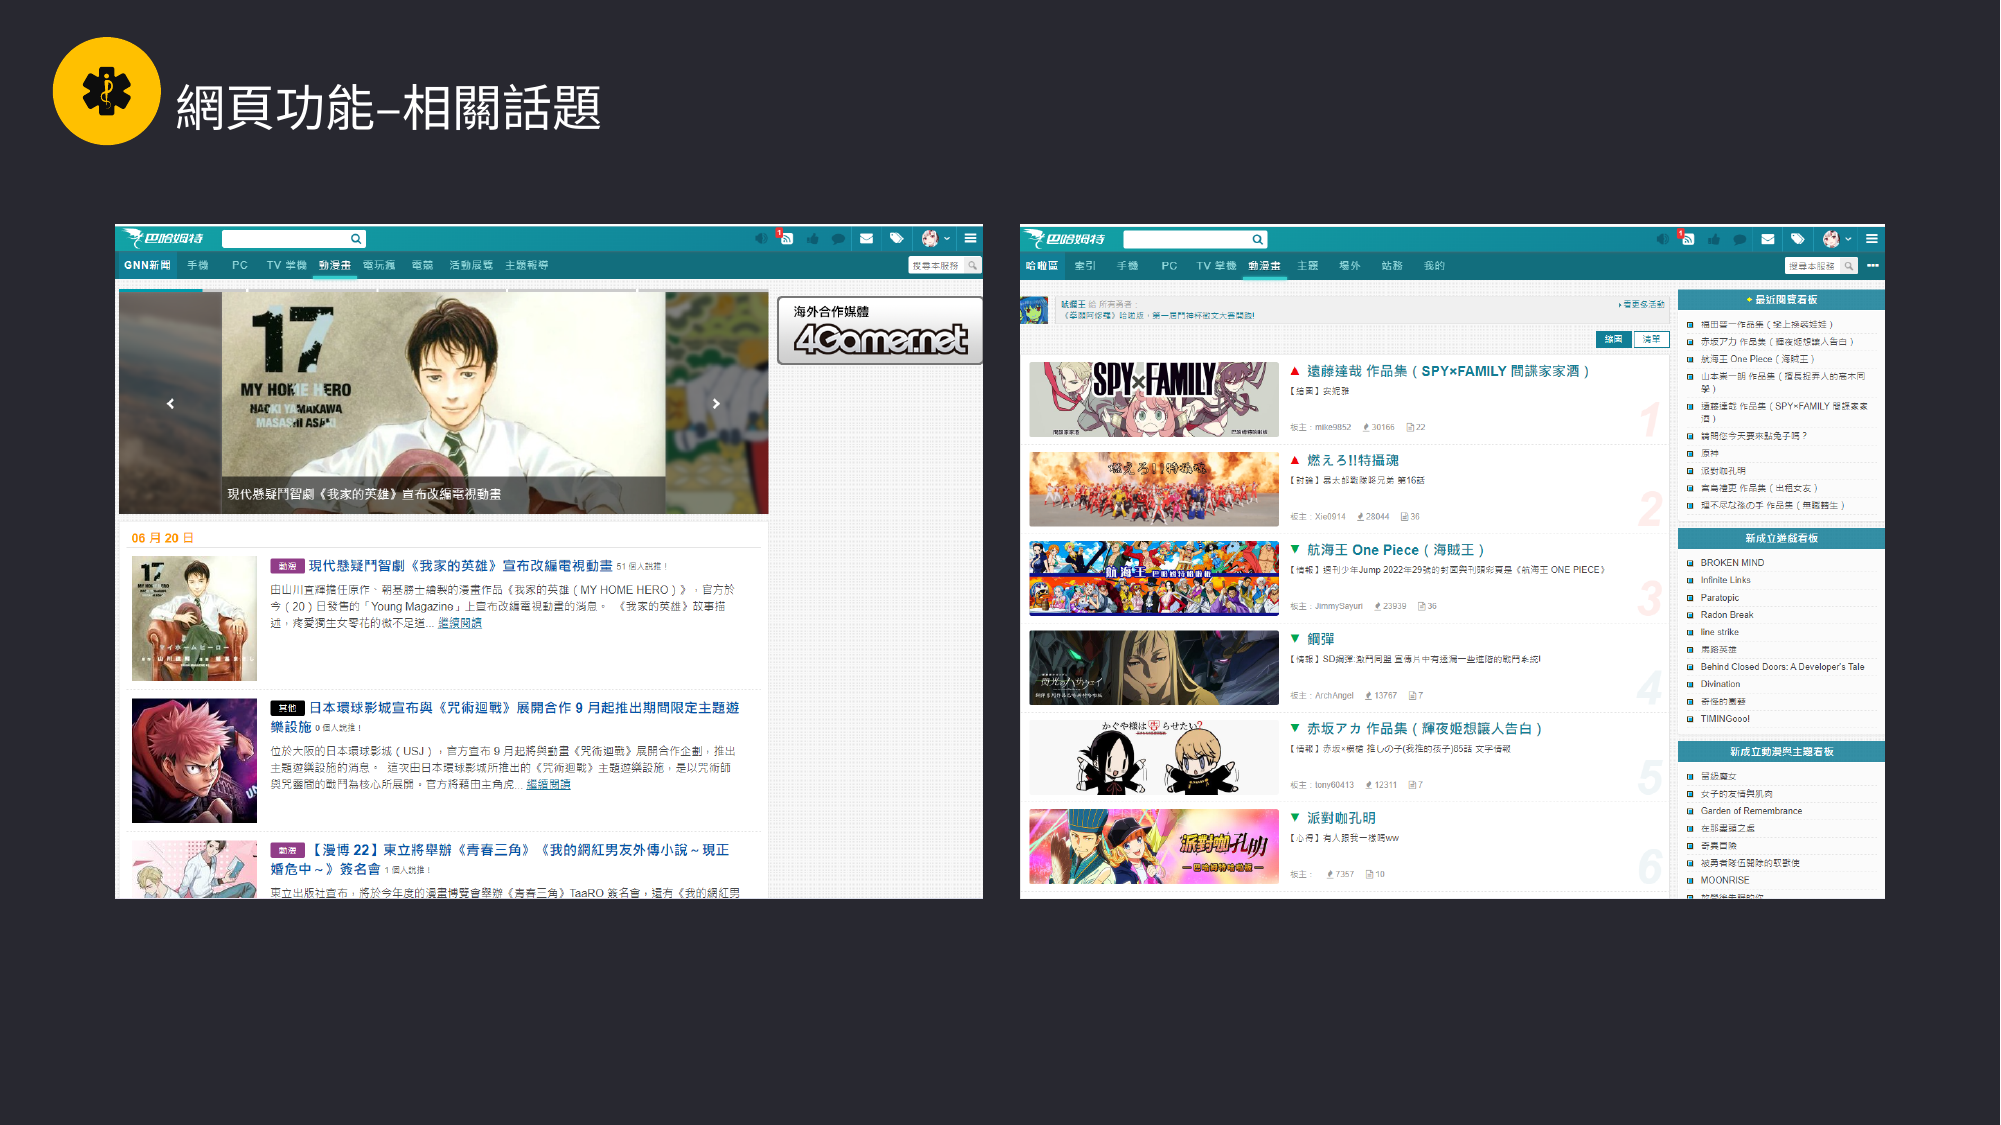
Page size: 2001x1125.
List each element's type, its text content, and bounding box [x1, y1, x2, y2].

picture [115, 224, 983, 899]
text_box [52, 37, 161, 146]
text_box 網頁功能–相關話題 [161, 69, 1037, 145]
picture [1020, 224, 1885, 899]
